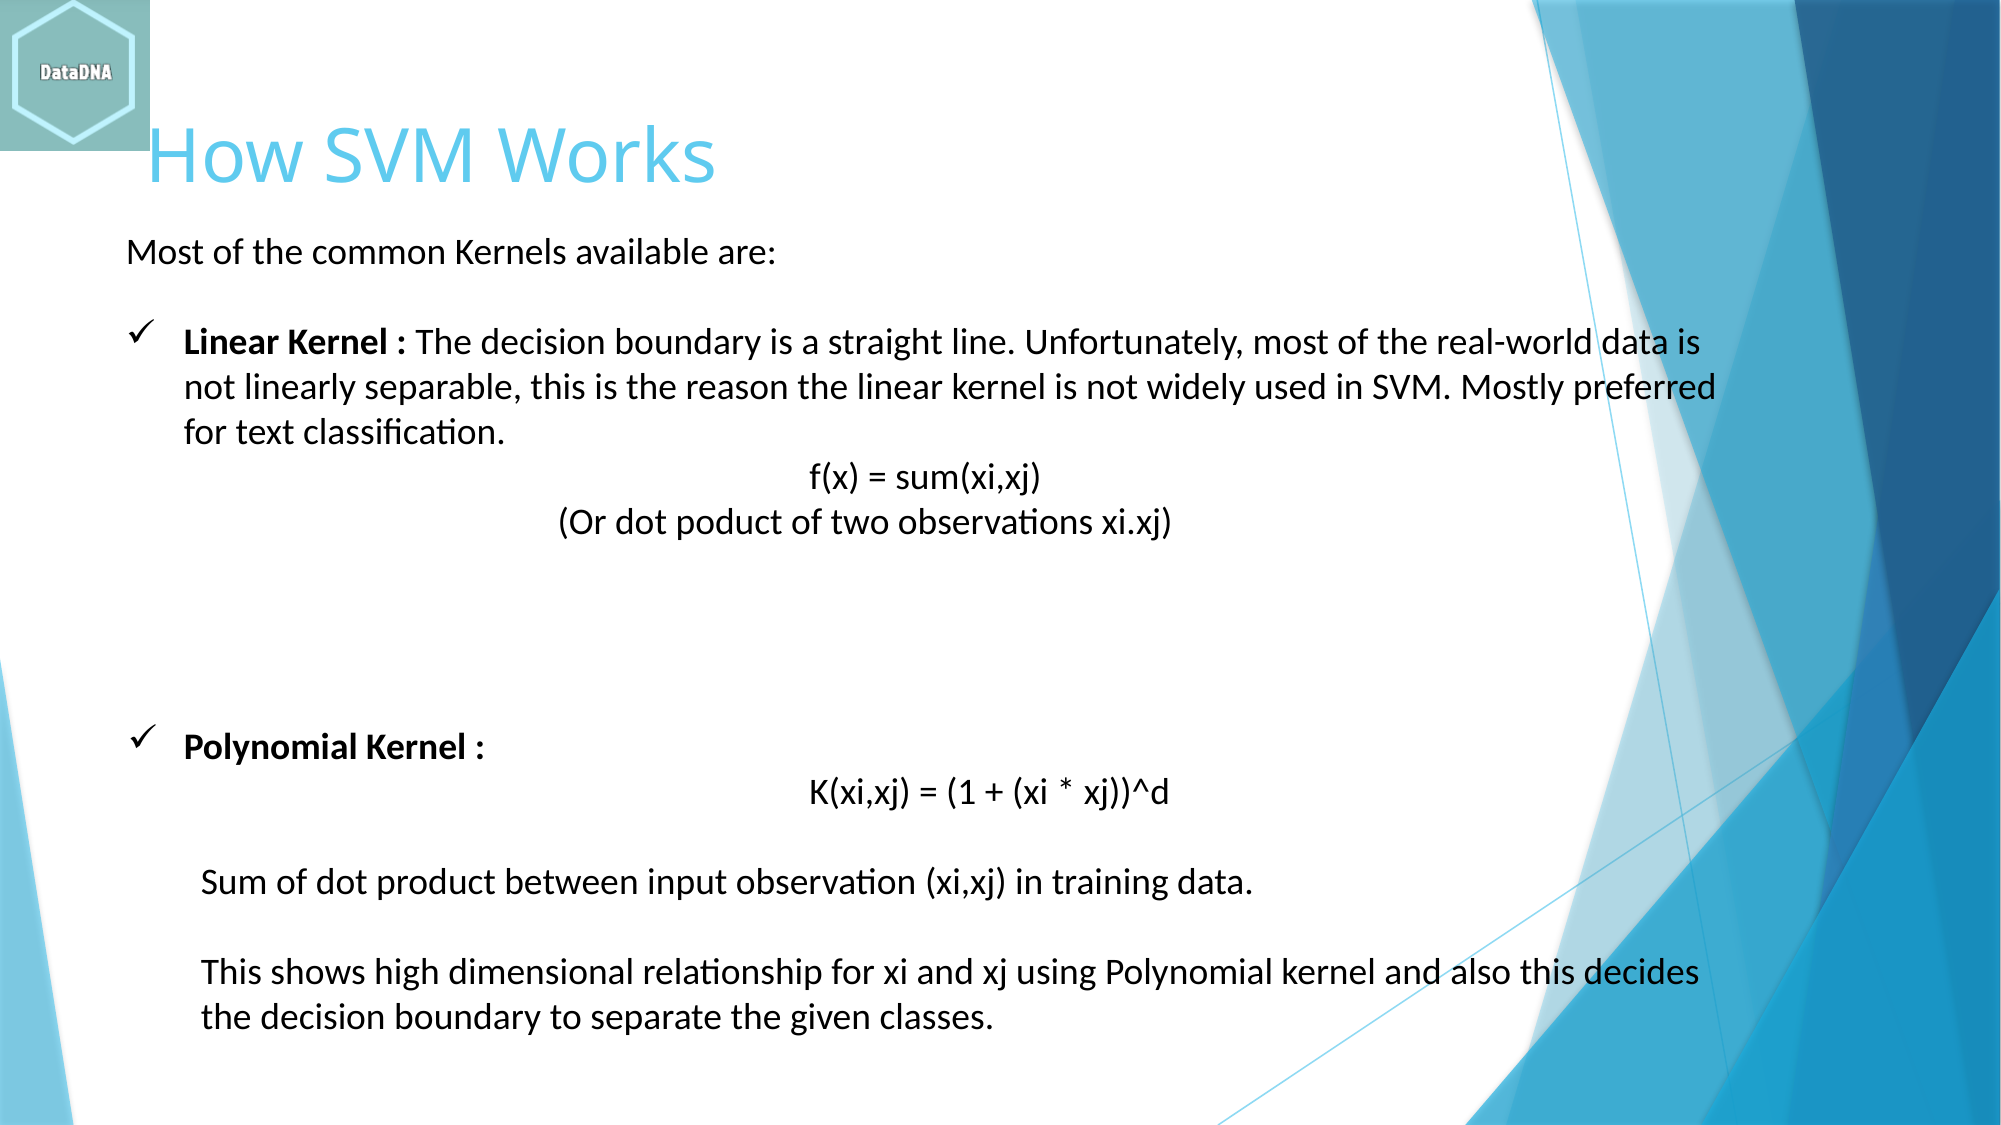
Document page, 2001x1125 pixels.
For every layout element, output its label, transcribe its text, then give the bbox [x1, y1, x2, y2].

title How SVM Works [111, 99, 1522, 219]
picture [0, 0, 150, 151]
text_box Most of the common Kernels available are: Linear Kernel : The decision boundary is a straight line. Unfortunately, most of the real-world data is not linearly separable, this is the reason the linear kernel is not widely used in SVM. Mostly preferred for text classification. f(x) = sum(xi,xj) (Or dot poduct of two observations xi.xj) Polynomial Kernel : K(xi,xj) = (1 + (xi * xj))^d Sum of dot product between input observation (xi,xj) in training data. This shows high dimensional relationship for xi and xj using Polynomial kernel and also this decides the decision boundary to separate the given classes. [111, 219, 1769, 1045]
